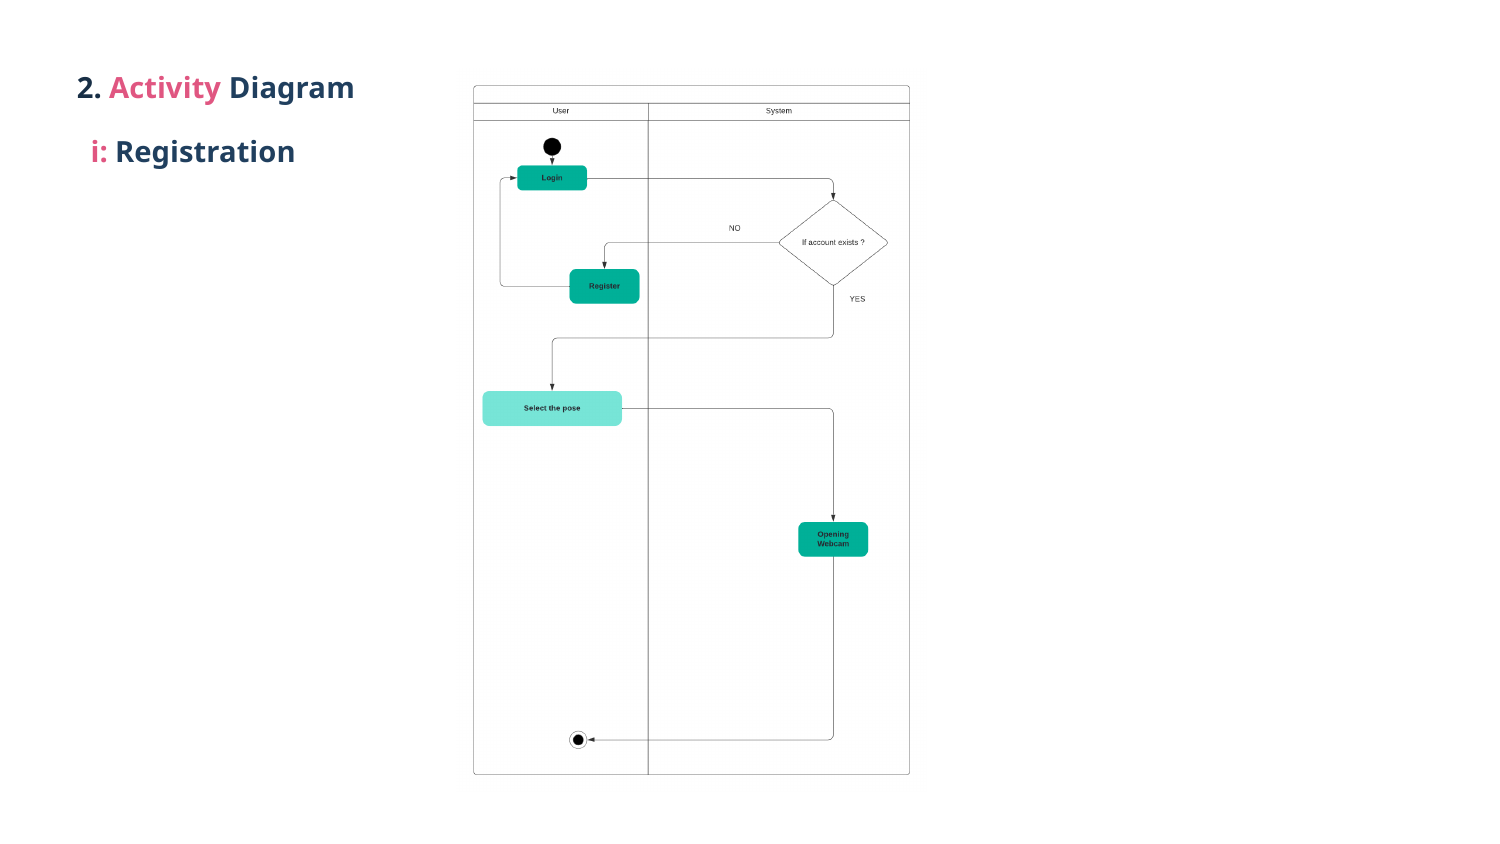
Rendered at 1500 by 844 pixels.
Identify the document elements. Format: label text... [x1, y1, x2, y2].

text_box i: Registration [90, 133, 451, 169]
text_box 2. Activity Diagram [76, 68, 455, 104]
picture [456, 68, 927, 792]
